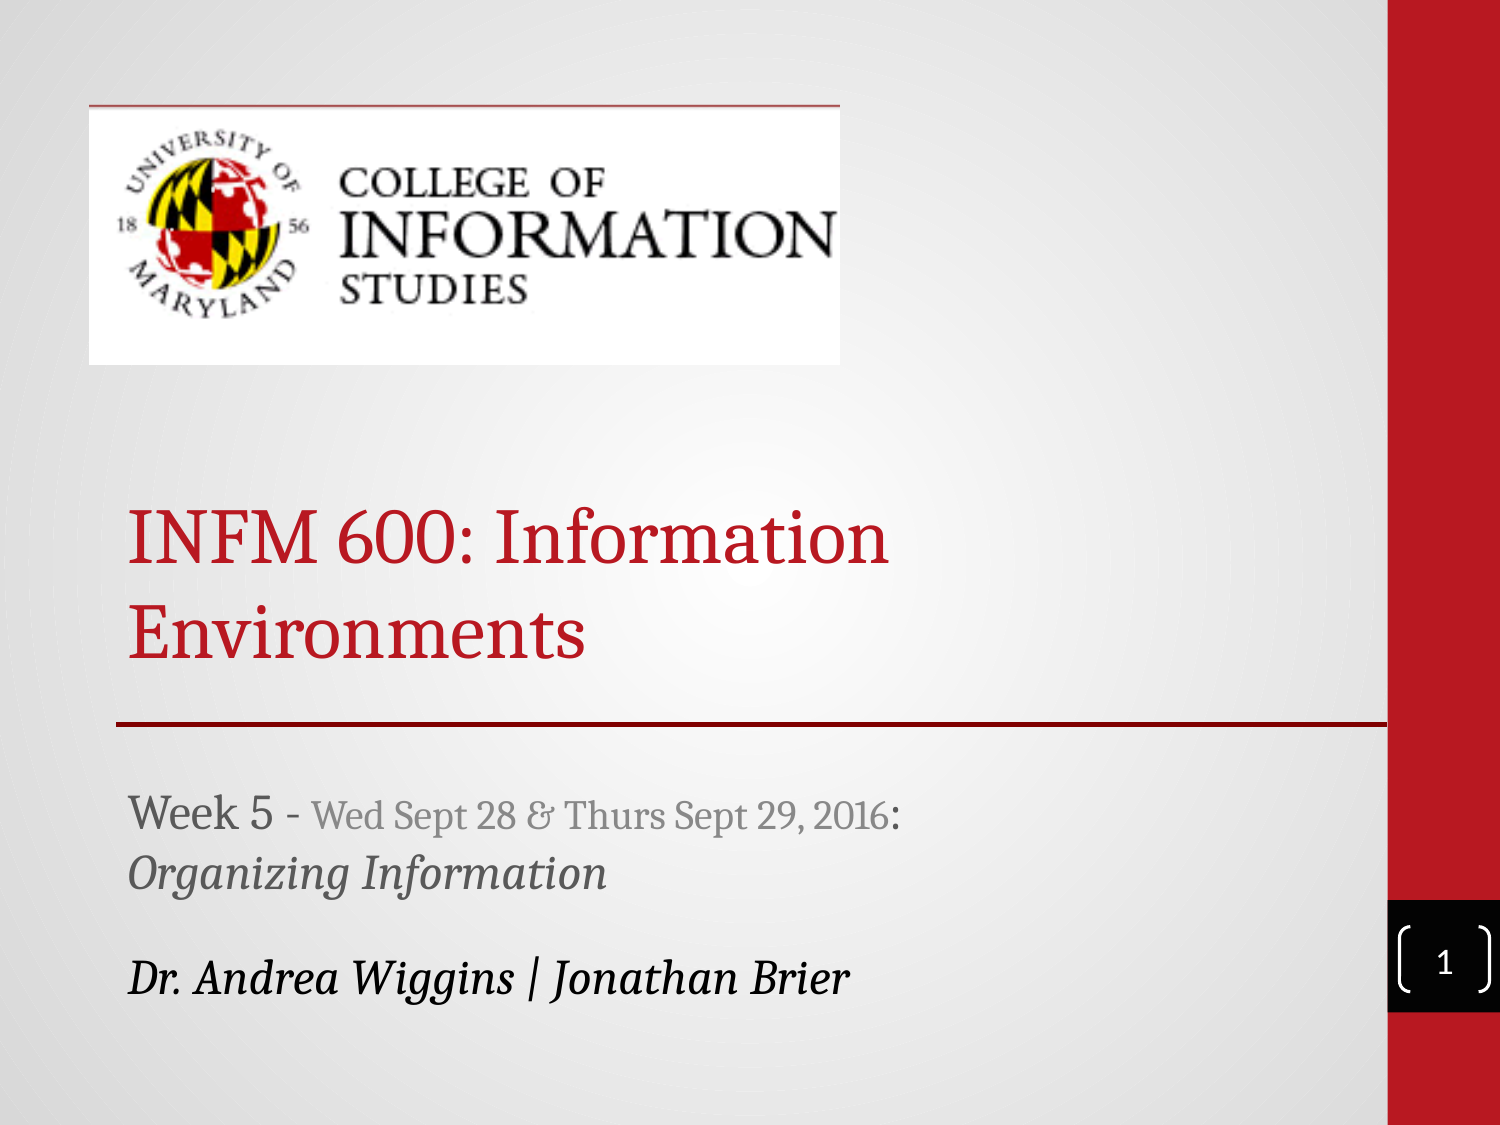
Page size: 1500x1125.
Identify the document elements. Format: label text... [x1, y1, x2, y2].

subtitle Week 5 - Wed Sept 28 & Thurs Sept 29, 2016: Organizing Information Dr. Andrea Wiggins | Jonathan Brier [112, 771, 1383, 1083]
picture [89, 0, 840, 365]
slide_number ‹#› [1397, 925, 1492, 994]
title INFM 600: Information Environments [112, 420, 1383, 683]
